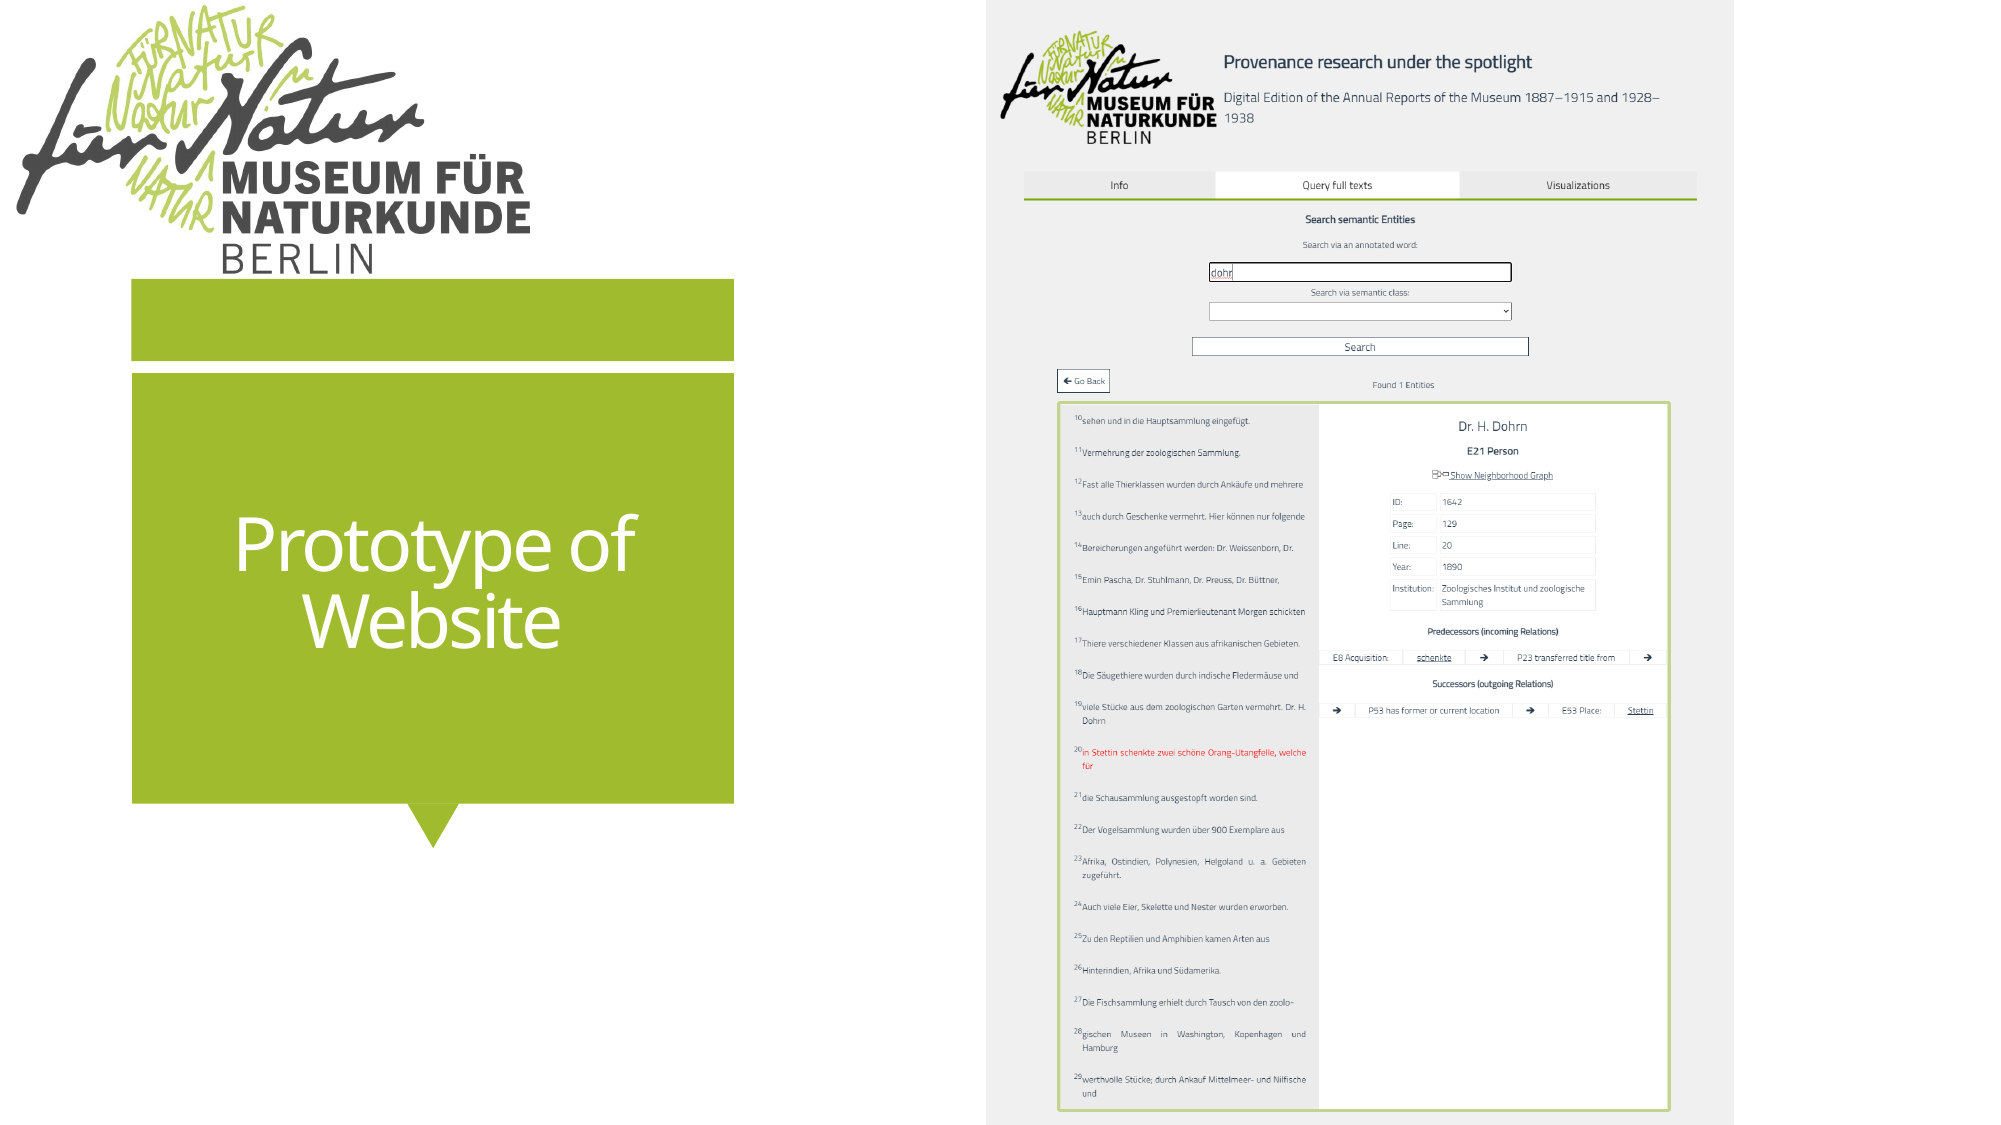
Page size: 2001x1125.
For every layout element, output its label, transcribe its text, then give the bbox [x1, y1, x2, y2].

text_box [0, 0, 546, 321]
picture [985, 0, 1735, 1125]
title Prototype of Website [145, 385, 721, 789]
